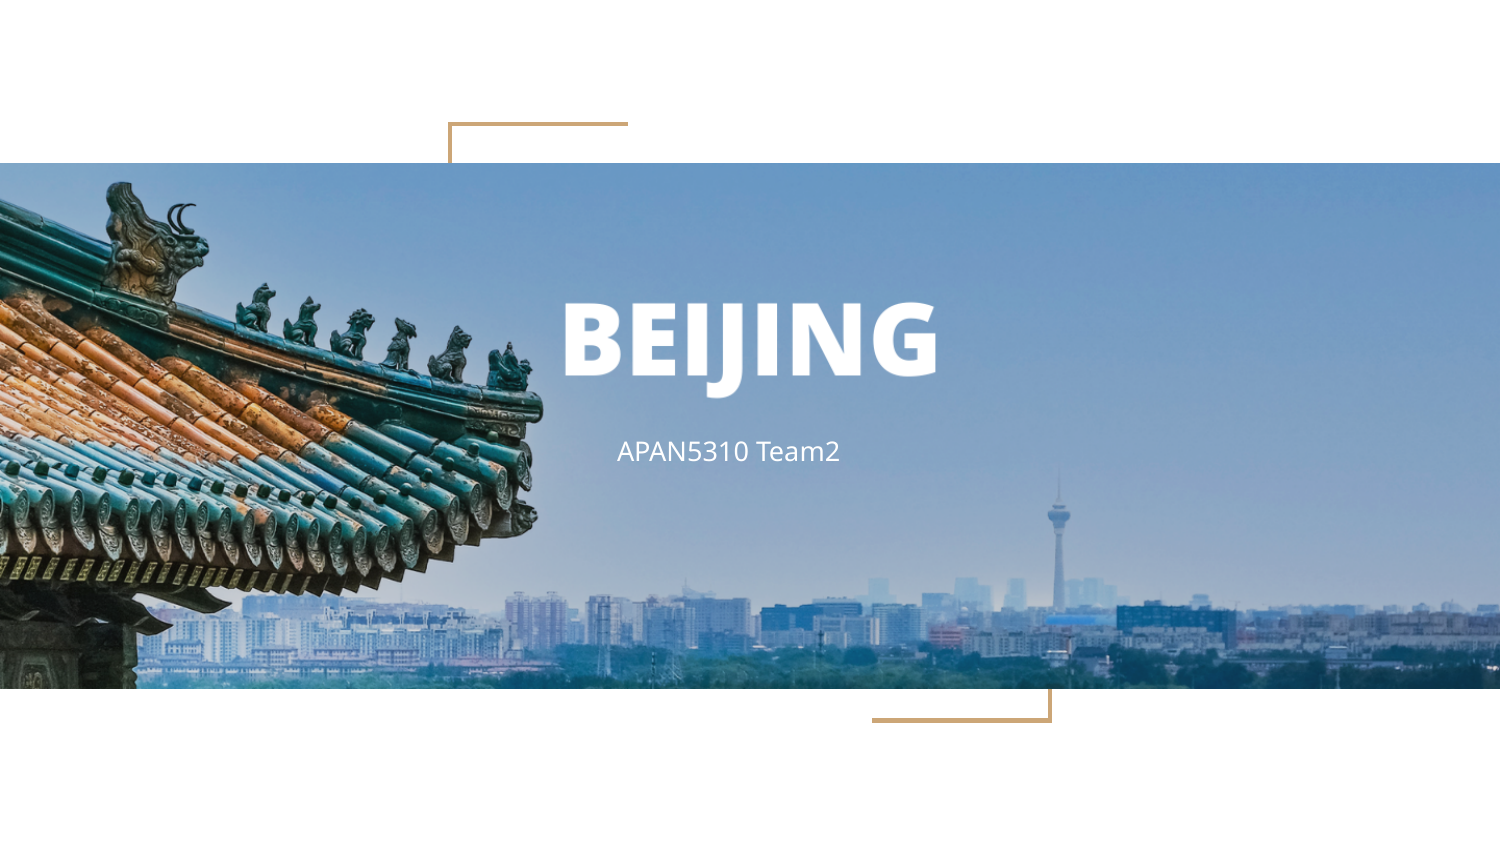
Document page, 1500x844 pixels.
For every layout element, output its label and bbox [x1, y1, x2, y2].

picture [0, 163, 1500, 689]
